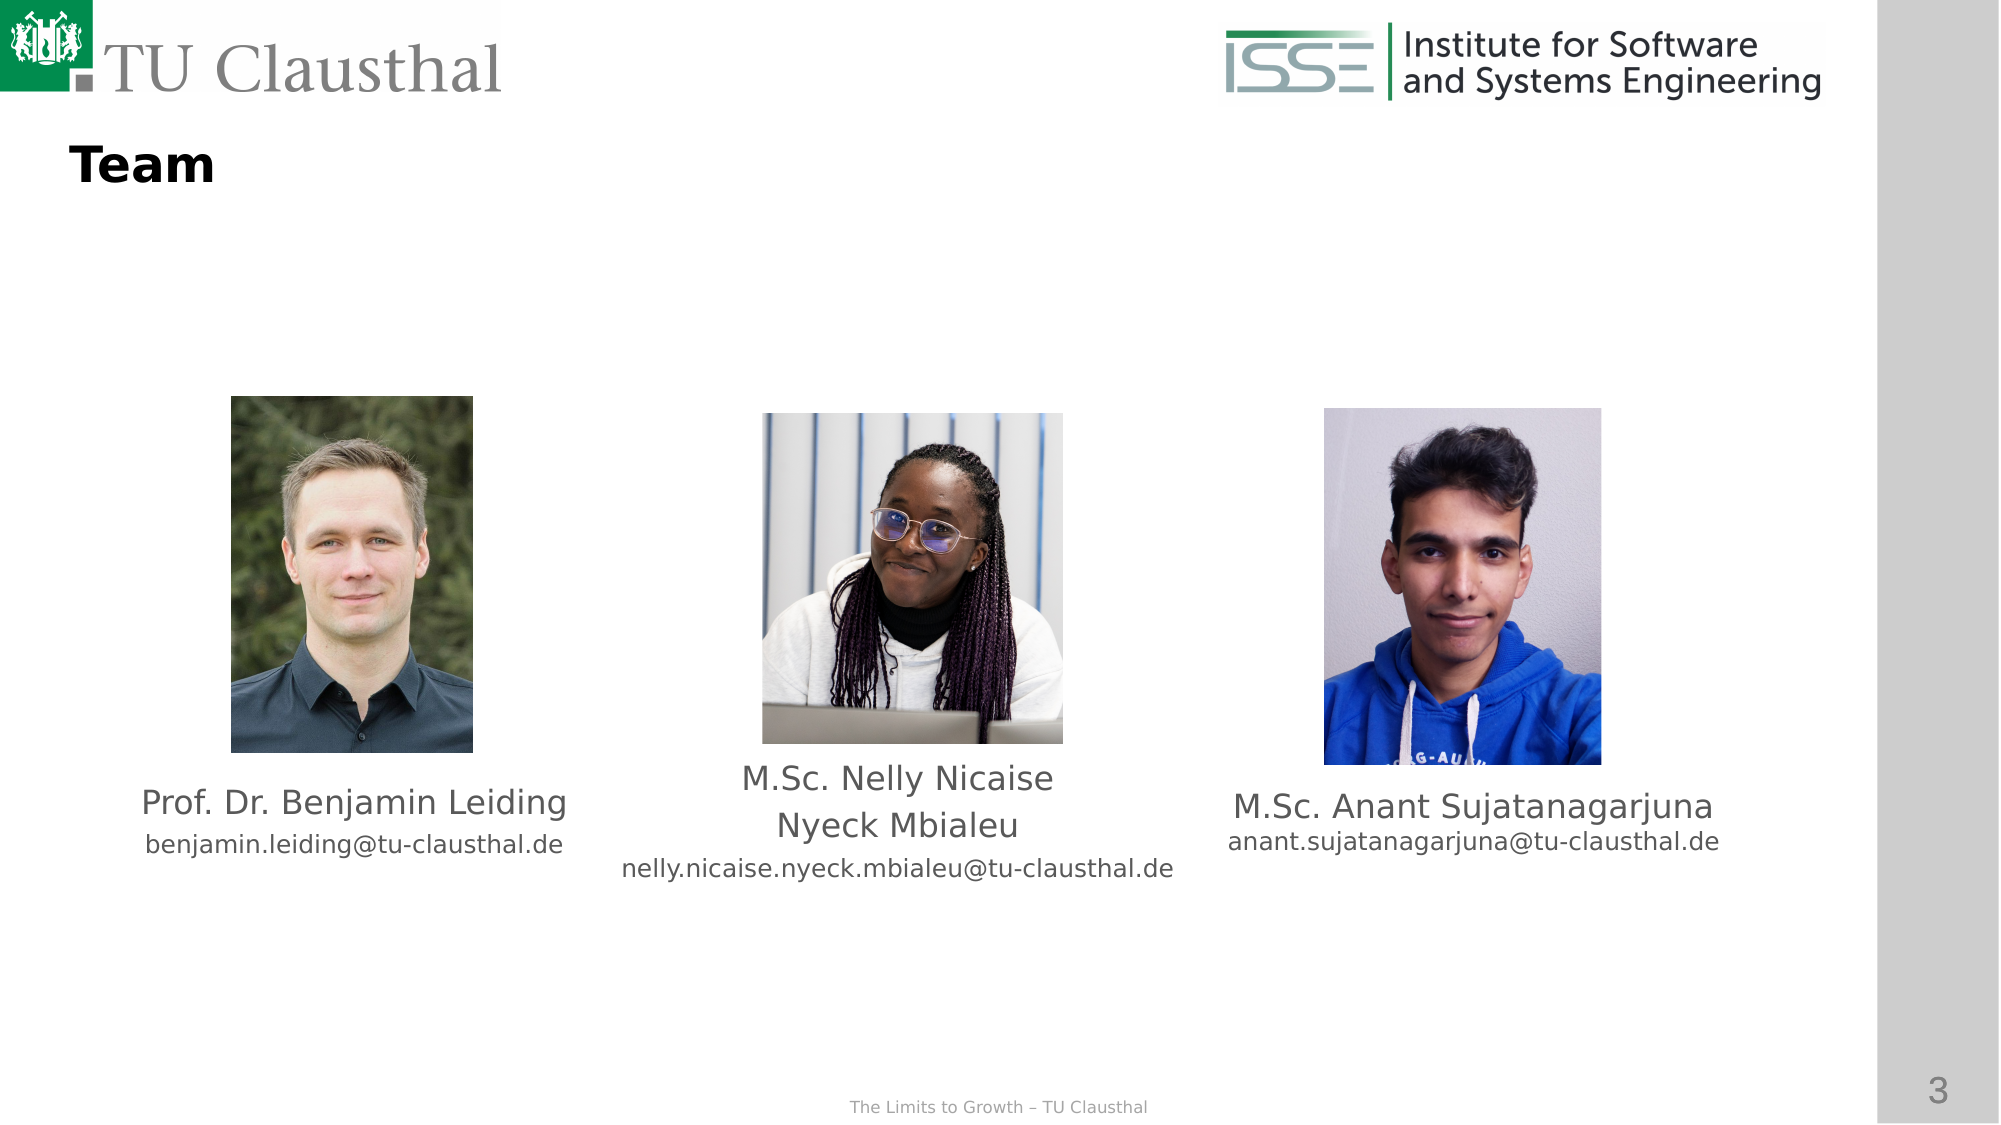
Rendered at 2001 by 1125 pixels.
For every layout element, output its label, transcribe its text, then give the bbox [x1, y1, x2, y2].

picture [1218, 22, 1826, 107]
picture [1323, 408, 1602, 765]
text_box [599, 764, 1197, 875]
picture [762, 413, 1064, 745]
picture [0, 0, 501, 92]
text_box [56, 396, 653, 875]
text_box M.Sc. Anant Sujatanagarjuna anant.sujatanagarjuna@tu-clausthal.de [1045, 764, 1903, 876]
text_box Team [55, 125, 1818, 207]
